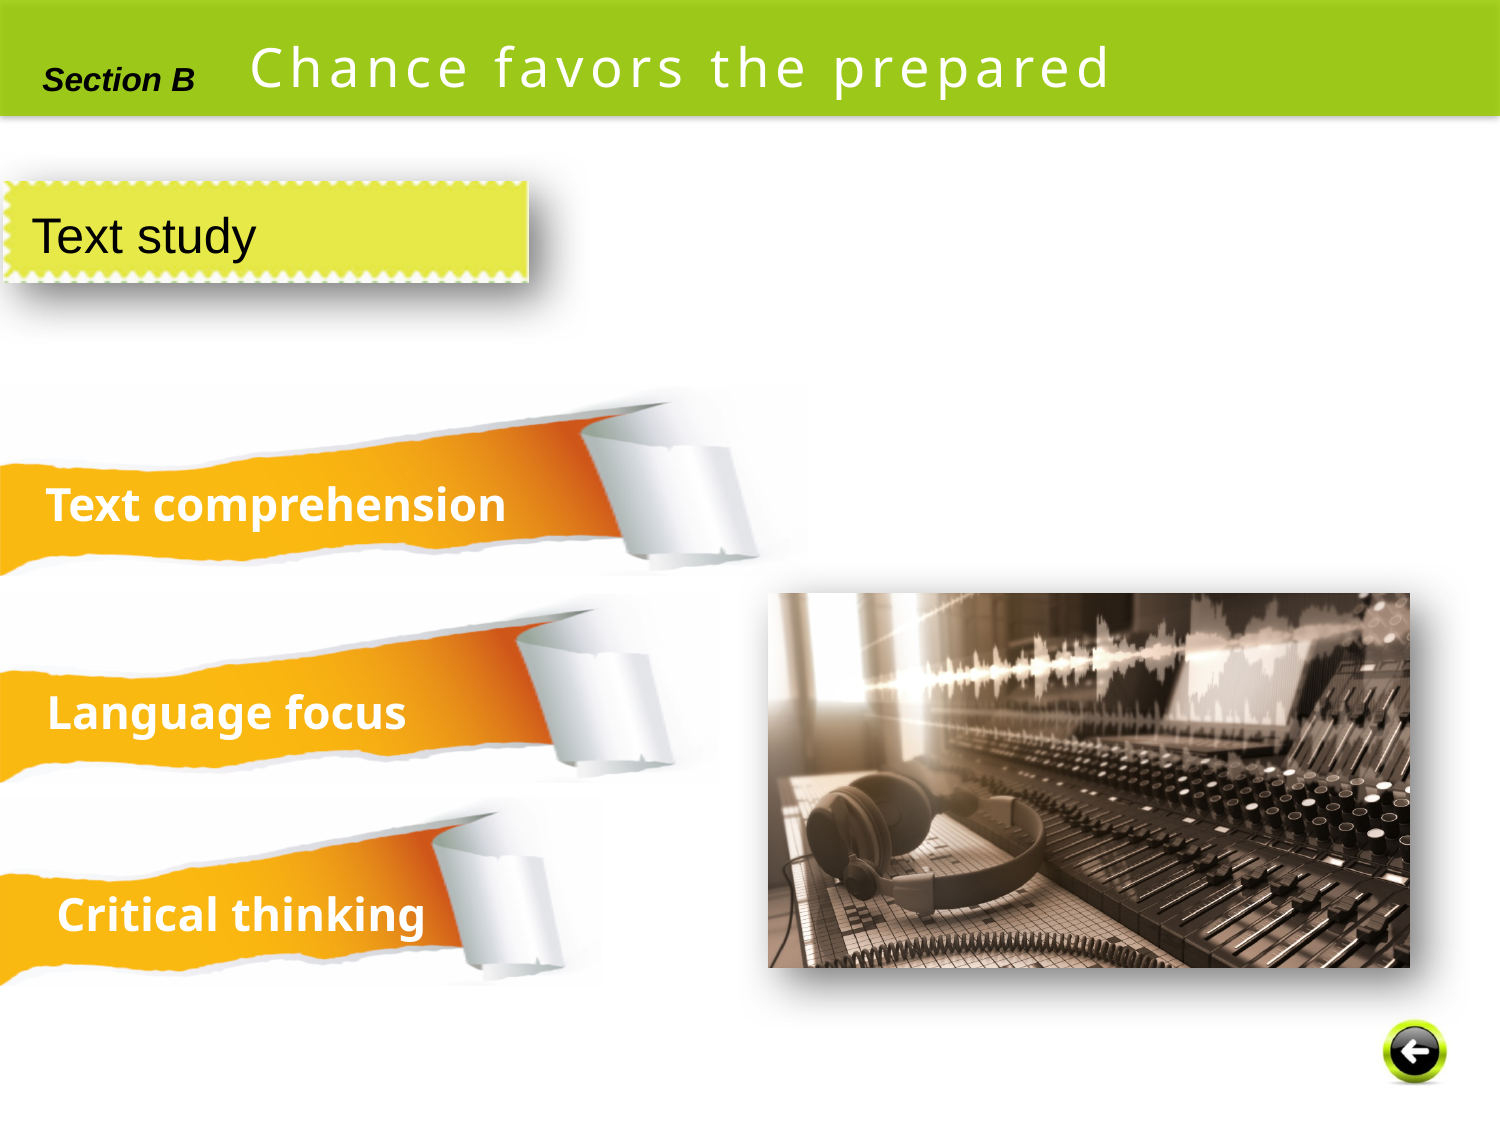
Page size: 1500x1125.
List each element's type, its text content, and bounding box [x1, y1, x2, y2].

text_box [0, 0, 1500, 117]
picture [768, 593, 1410, 968]
text_box Chance favors the prepared [234, 26, 1325, 106]
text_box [0, 593, 719, 783]
picture [1377, 1013, 1450, 1090]
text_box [0, 385, 809, 576]
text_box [0, 796, 602, 987]
text_box Section B [27, 50, 211, 105]
picture [2, 181, 529, 284]
